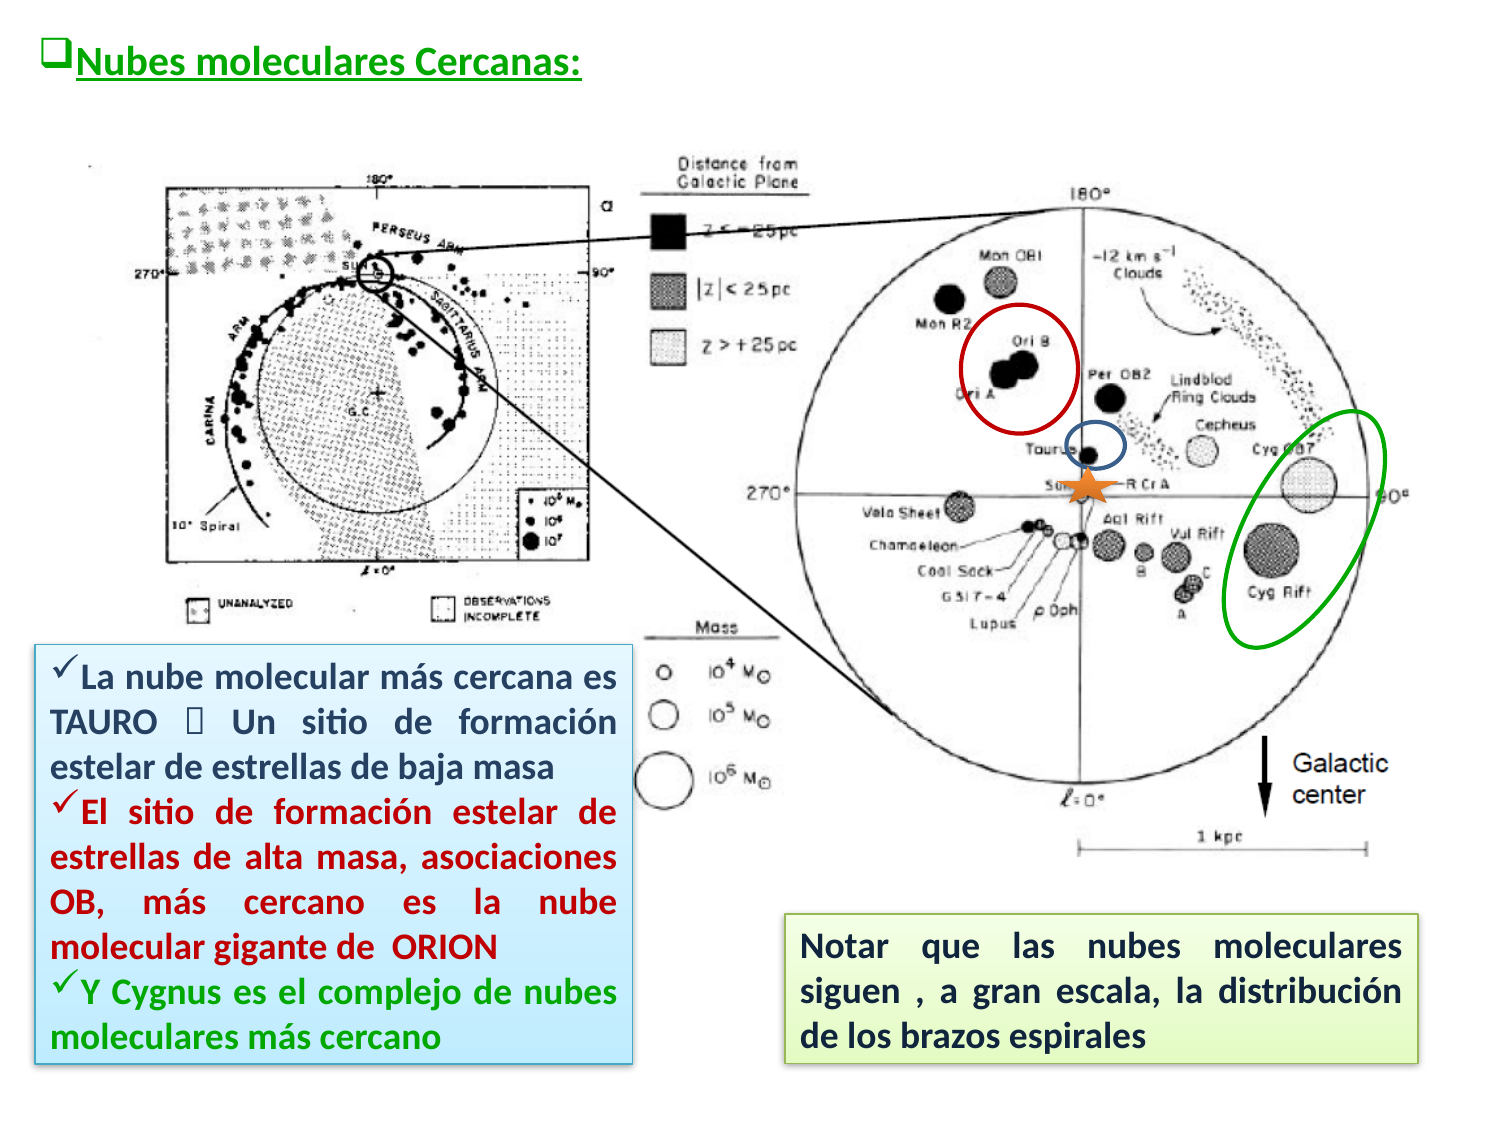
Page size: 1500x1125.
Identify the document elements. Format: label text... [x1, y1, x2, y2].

text_box Notar que las nubes moleculares siguen , a gran escala, la distribución de los brazos espirales [784, 1017, 1419, 1064]
text_box La nube molecular más cercana es TAURO  Un sitio de formación estelar de estrellas de baja masa El sitio de formación estelar de estrellas de alta masa, asociaciones OB, más cercano es la nube molecular gigante de ORION Y Cygnus es el complejo de nubes moleculares más cercano [34, 1017, 633, 1065]
picture [3, 0, 1470, 1008]
